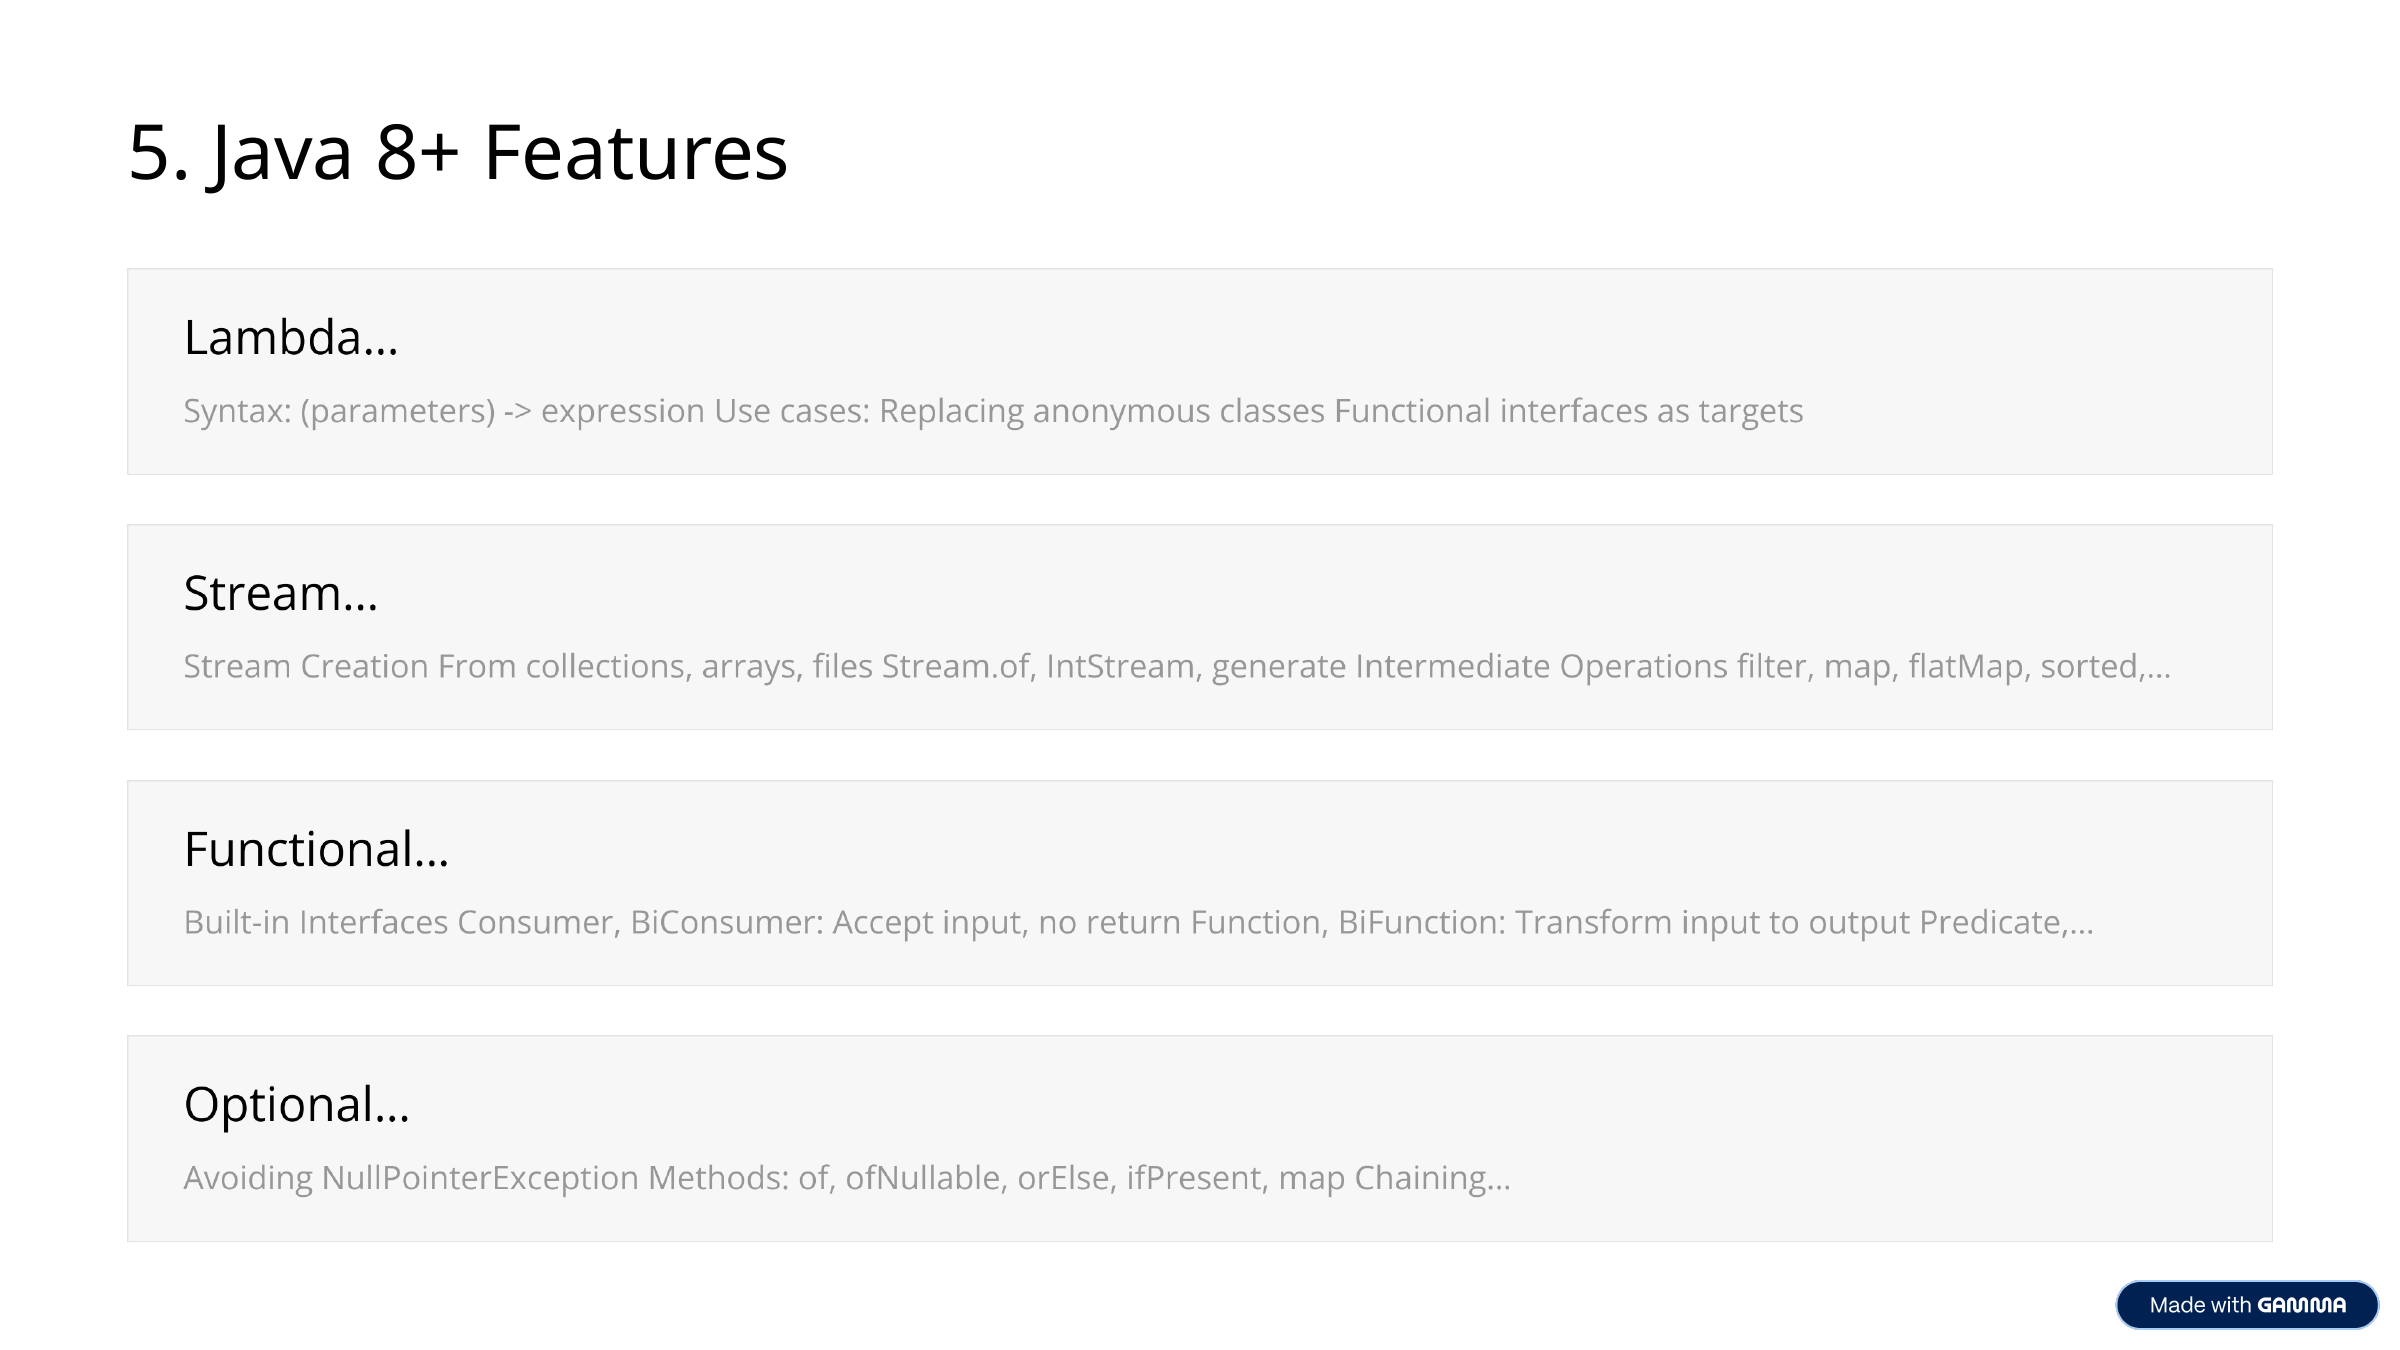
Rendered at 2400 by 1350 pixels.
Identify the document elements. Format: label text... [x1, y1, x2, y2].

picture [127, 524, 2273, 731]
picture [127, 780, 2273, 986]
picture [127, 268, 2273, 475]
picture [2106, 1271, 2389, 1339]
text_box 5. Java 8+ Features [127, 100, 893, 196]
picture [127, 1035, 2273, 1242]
